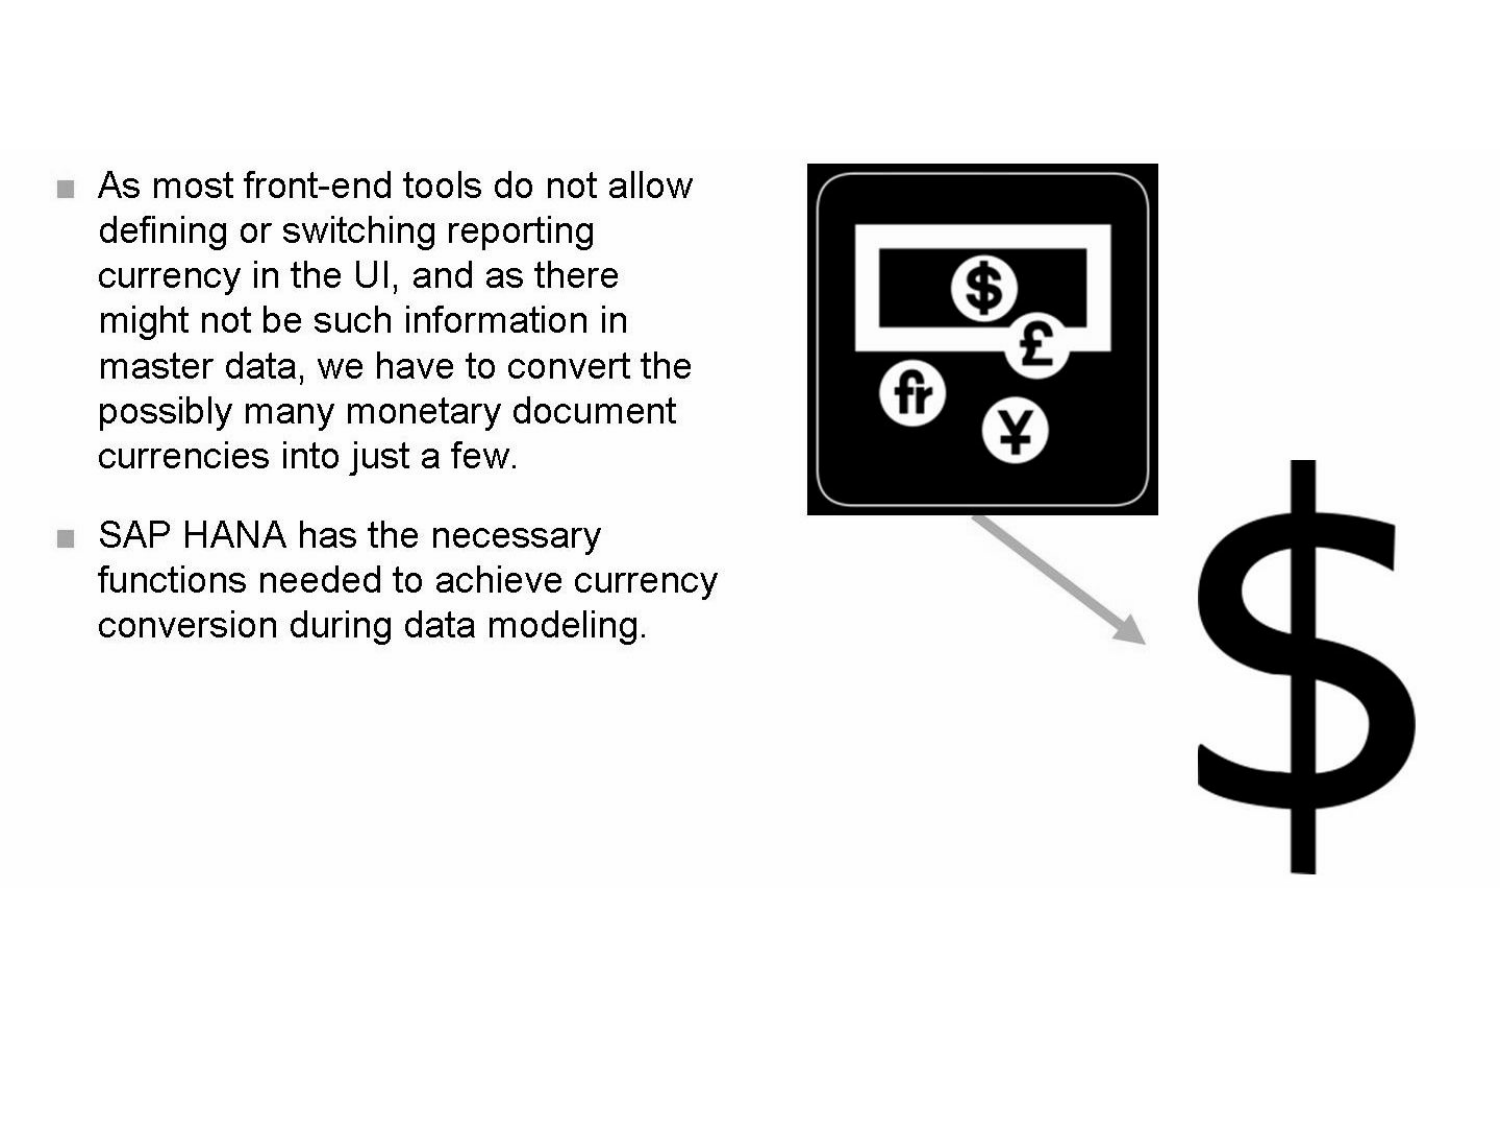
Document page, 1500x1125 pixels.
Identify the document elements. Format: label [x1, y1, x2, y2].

picture [0, 149, 1500, 888]
